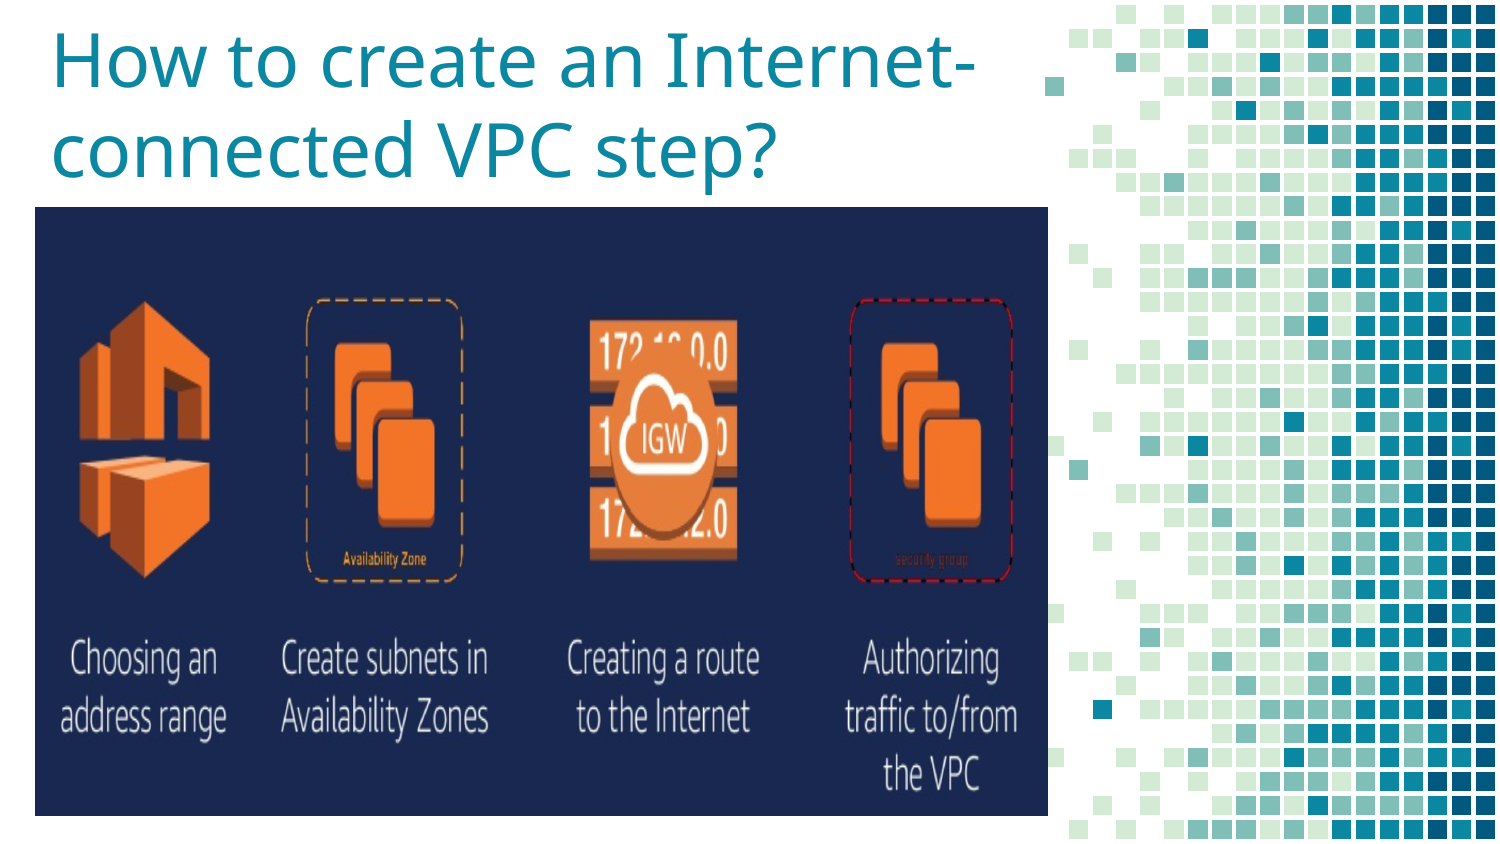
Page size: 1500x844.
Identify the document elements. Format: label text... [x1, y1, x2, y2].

title How to create an Internet-connected VPC step? [35, 25, 1209, 208]
picture [34, 207, 1048, 816]
